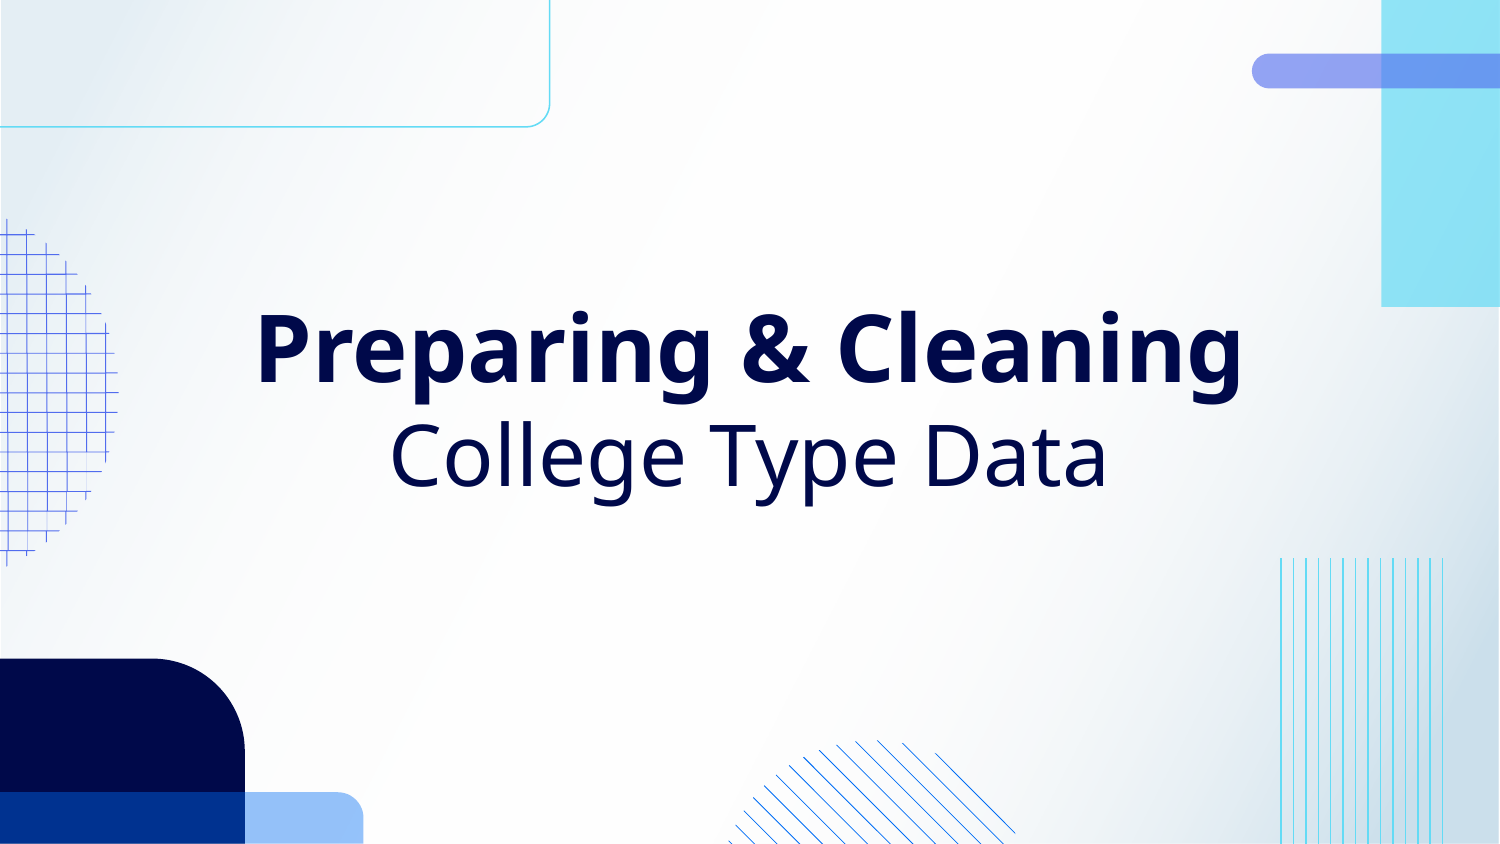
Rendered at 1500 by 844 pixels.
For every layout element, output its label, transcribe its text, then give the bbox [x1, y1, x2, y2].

picture [28, 256, 45, 273]
picture [67, 335, 85, 352]
picture [1, 0, 548, 126]
picture [1, 275, 6, 293]
picture [1, 453, 7, 471]
picture [8, 315, 26, 333]
picture [1, 433, 7, 451]
picture [68, 374, 85, 392]
picture [48, 493, 66, 510]
picture [48, 413, 66, 431]
picture [107, 374, 118, 392]
picture [9, 453, 27, 471]
picture [8, 236, 26, 254]
picture [48, 315, 65, 333]
picture [9, 512, 27, 530]
picture [1, 335, 6, 352]
picture [1, 374, 6, 392]
picture [1, 354, 6, 372]
picture [28, 413, 46, 431]
picture [8, 275, 26, 293]
picture [1, 236, 6, 254]
picture [29, 512, 46, 530]
picture [1, 0, 1381, 372]
picture [8, 374, 26, 392]
picture [8, 256, 26, 273]
picture [1, 315, 6, 333]
picture [1382, 307, 1499, 844]
picture [1, 512, 7, 530]
picture [87, 394, 105, 411]
picture [28, 374, 46, 392]
picture [1, 295, 6, 313]
picture [47, 295, 65, 313]
picture [67, 315, 85, 333]
picture [1, 256, 6, 273]
picture [1, 394, 7, 411]
picture [8, 335, 26, 352]
picture [87, 374, 105, 392]
picture [68, 413, 86, 431]
picture [9, 413, 26, 431]
picture [29, 453, 46, 471]
picture [8, 295, 26, 313]
picture [29, 493, 46, 510]
picture [1, 493, 7, 510]
picture [9, 532, 27, 550]
picture [9, 493, 27, 510]
picture [68, 473, 86, 491]
picture [88, 433, 105, 451]
picture [67, 295, 85, 313]
picture [1, 473, 7, 491]
picture [9, 433, 26, 451]
picture [48, 354, 66, 372]
picture [68, 433, 86, 451]
picture [48, 374, 66, 392]
picture [48, 394, 66, 411]
picture [68, 453, 86, 471]
picture [88, 413, 105, 431]
picture [48, 453, 66, 471]
picture [28, 275, 45, 293]
picture [28, 295, 45, 313]
picture [1, 413, 7, 431]
picture [48, 335, 65, 352]
picture [28, 335, 46, 352]
picture [9, 394, 26, 411]
title Preparing & Cleaning College Type Data [118, 273, 1382, 570]
picture [68, 354, 85, 372]
picture [68, 394, 85, 411]
picture [1, 413, 1280, 844]
picture [29, 473, 46, 491]
picture [47, 275, 65, 293]
picture [1, 532, 7, 550]
picture [107, 394, 118, 411]
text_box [1280, 558, 1443, 844]
picture [87, 335, 105, 352]
picture [28, 315, 46, 333]
picture [28, 354, 46, 372]
picture [28, 394, 46, 411]
picture [48, 473, 66, 491]
picture [48, 433, 66, 451]
picture [8, 354, 26, 372]
picture [87, 354, 105, 372]
picture [9, 473, 27, 491]
picture [28, 433, 46, 451]
text_box [0, 218, 119, 567]
